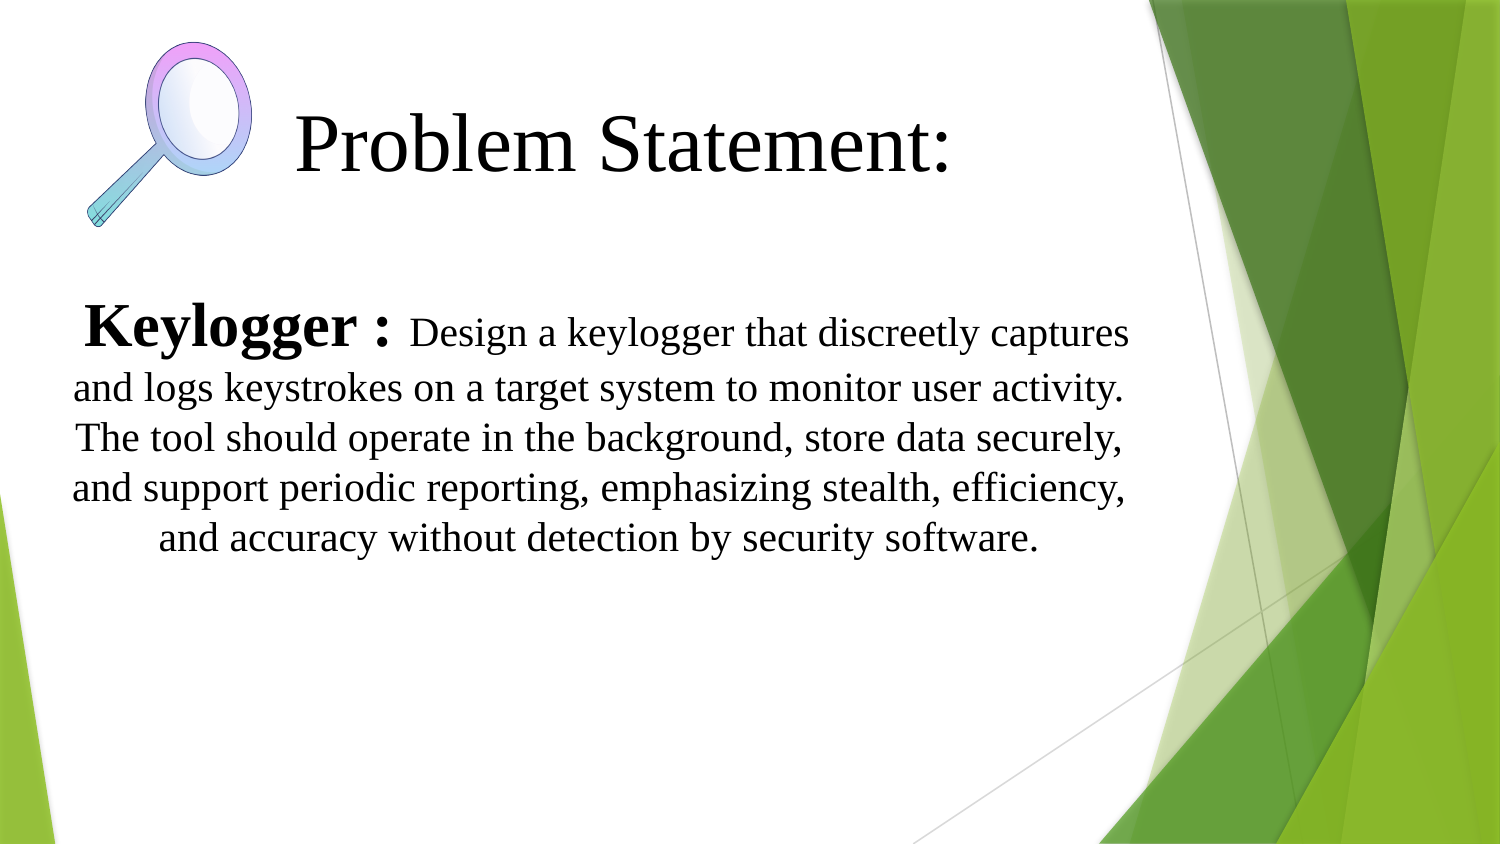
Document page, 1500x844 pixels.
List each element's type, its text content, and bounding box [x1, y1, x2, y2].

title Keylogger : Design a keylogger that discreetly captures and logs keystrokes on a target system to monitor user activity. The tool should operate in the background, store data securely, and support periodic reporting, emphasizing stealth, efficiency, and accuracy without detection by security software. [42, 269, 1156, 604]
picture [59, 33, 268, 228]
text_box Problem Statement: [279, 81, 1020, 196]
